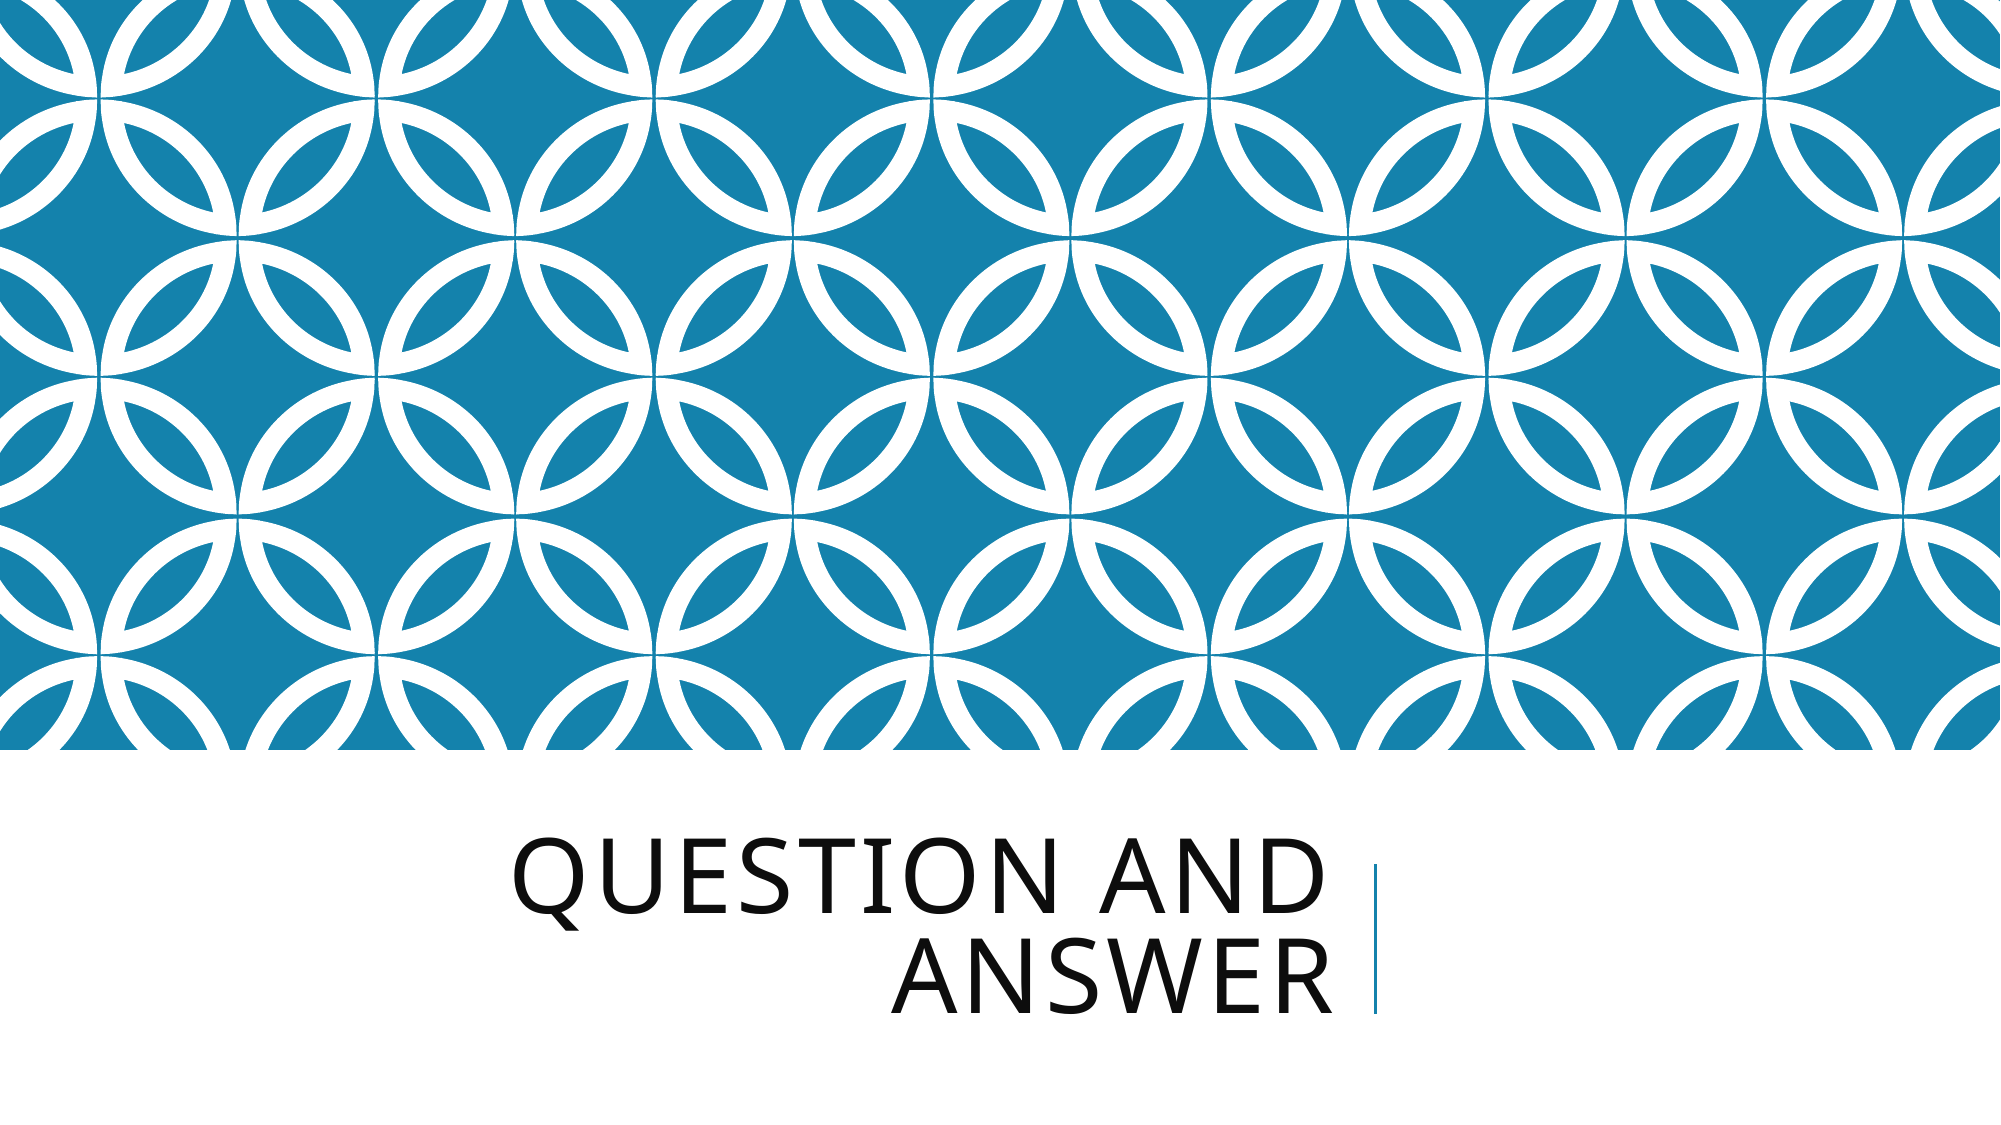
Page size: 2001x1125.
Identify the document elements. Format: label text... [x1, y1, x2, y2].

title Question and answer [75, 813, 1350, 1054]
